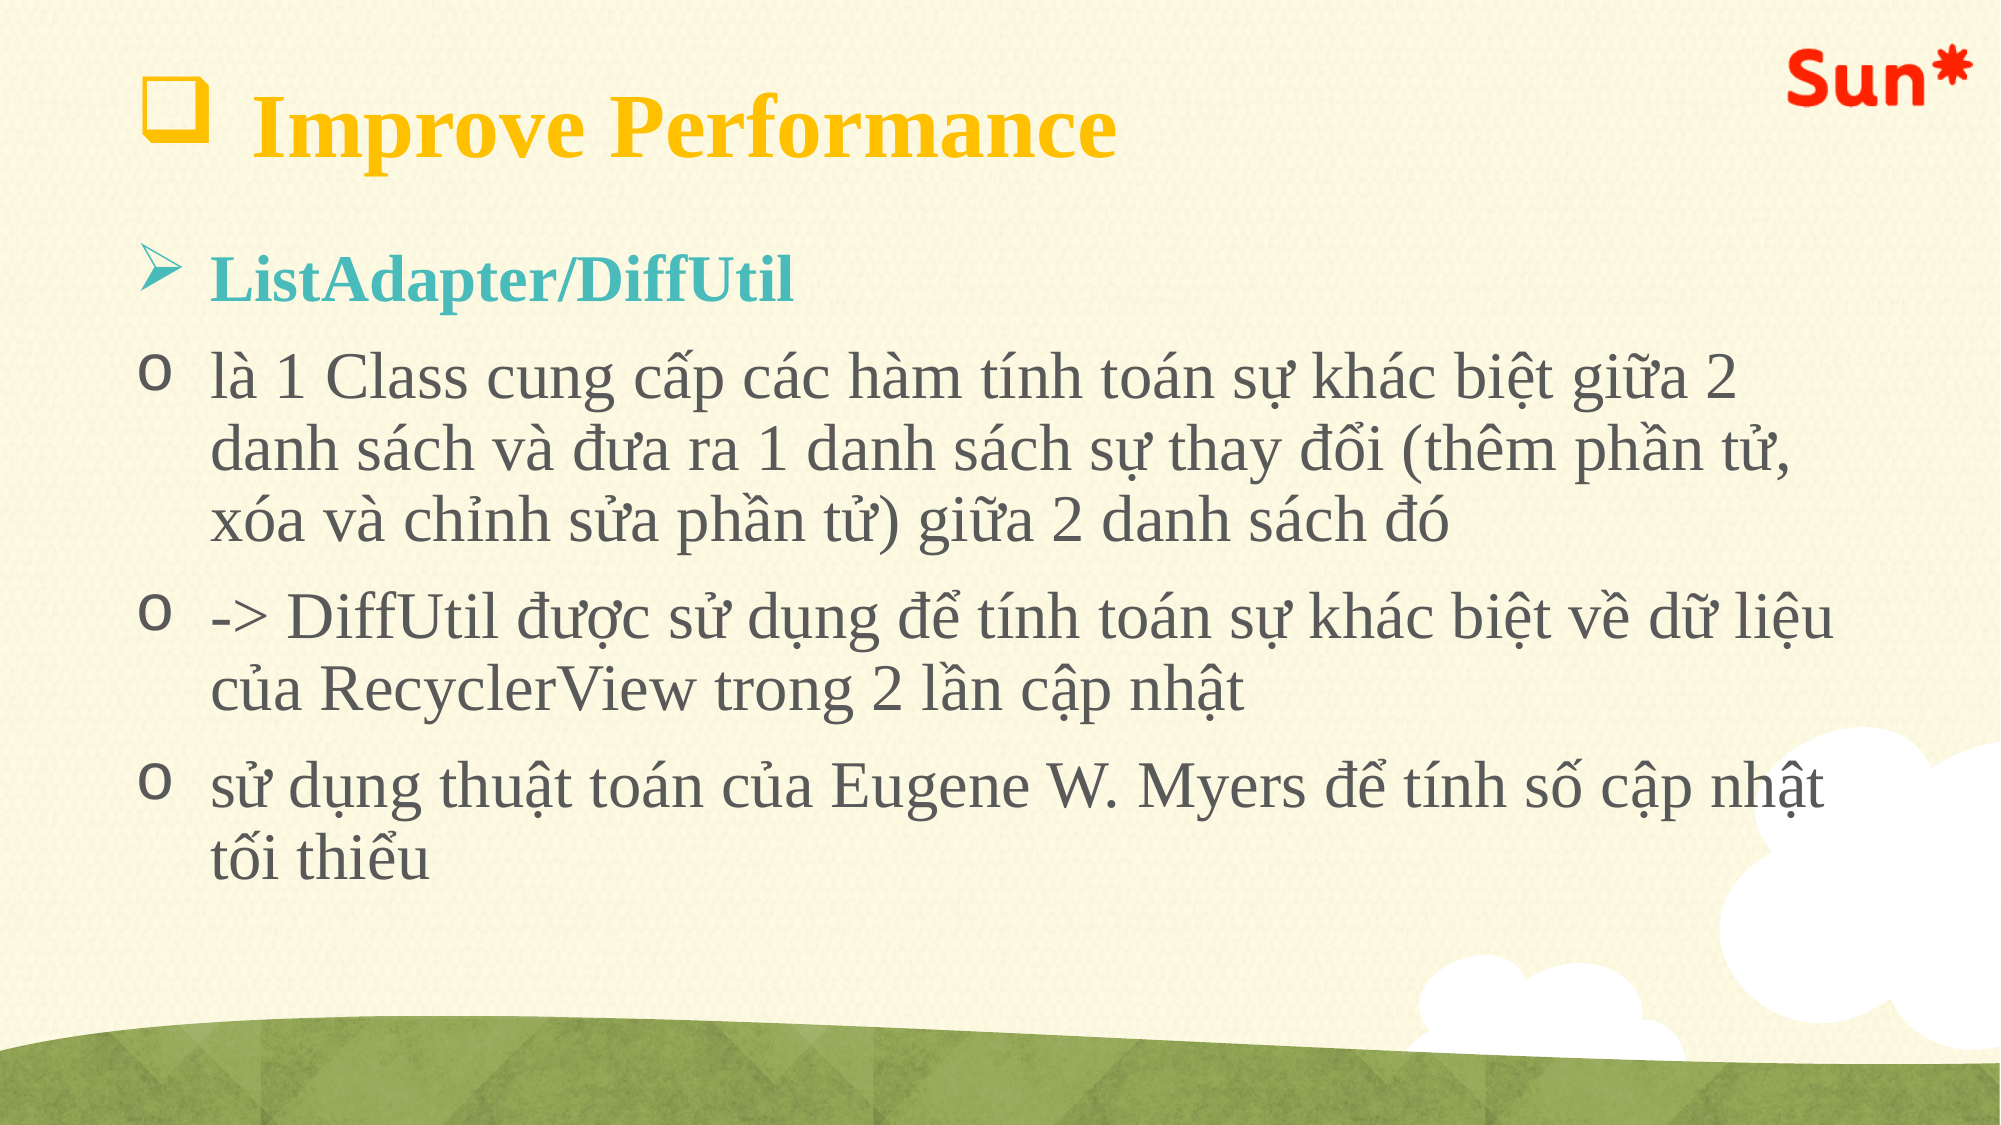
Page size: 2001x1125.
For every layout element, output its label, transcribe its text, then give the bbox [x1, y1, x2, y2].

list ListAdapter/DiffUtil là 1 Class cung cấp các hàm tính toán sự khác biệt giữa 2 danh sách và đưa ra 1 danh sách sự thay đổi (thêm phần tử, xóa và chỉnh sửa phần tử) giữa 2 danh sách đó -> DiffUtil được sử dụng để tính toán sự khác biệt về dữ liệu của RecyclerView trong 2 lần cập nhật sử dụng thuật toán của Eugene W. Myers để tính số cập nhật tối thiểu [120, 236, 1880, 999]
picture [0, 0, 2001, 1125]
title Improve Performance [120, 30, 1880, 185]
